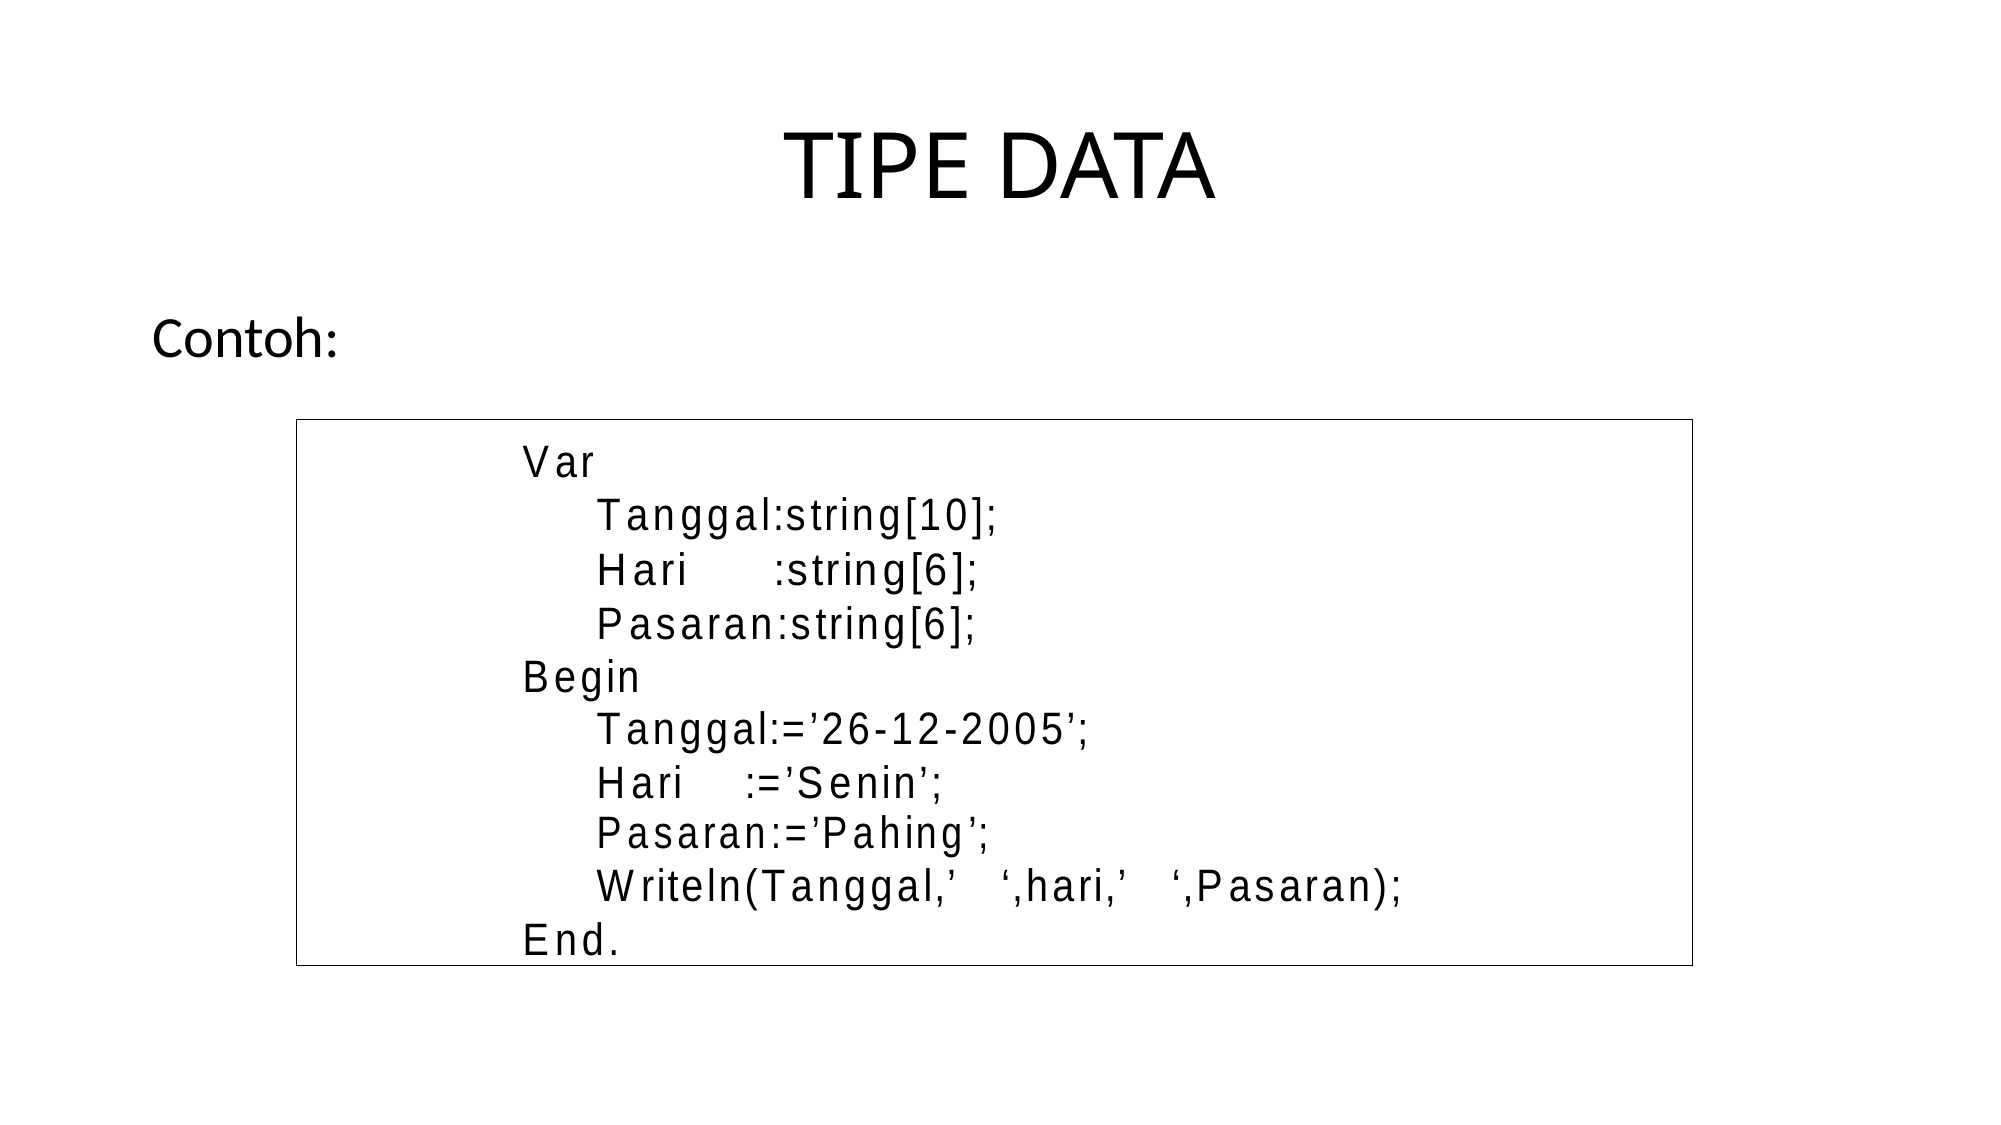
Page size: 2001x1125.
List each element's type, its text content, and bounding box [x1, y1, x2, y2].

picture [296, 419, 1693, 966]
list Contoh: [137, 299, 1863, 1014]
title TIPE DATA [137, 59, 1863, 278]
